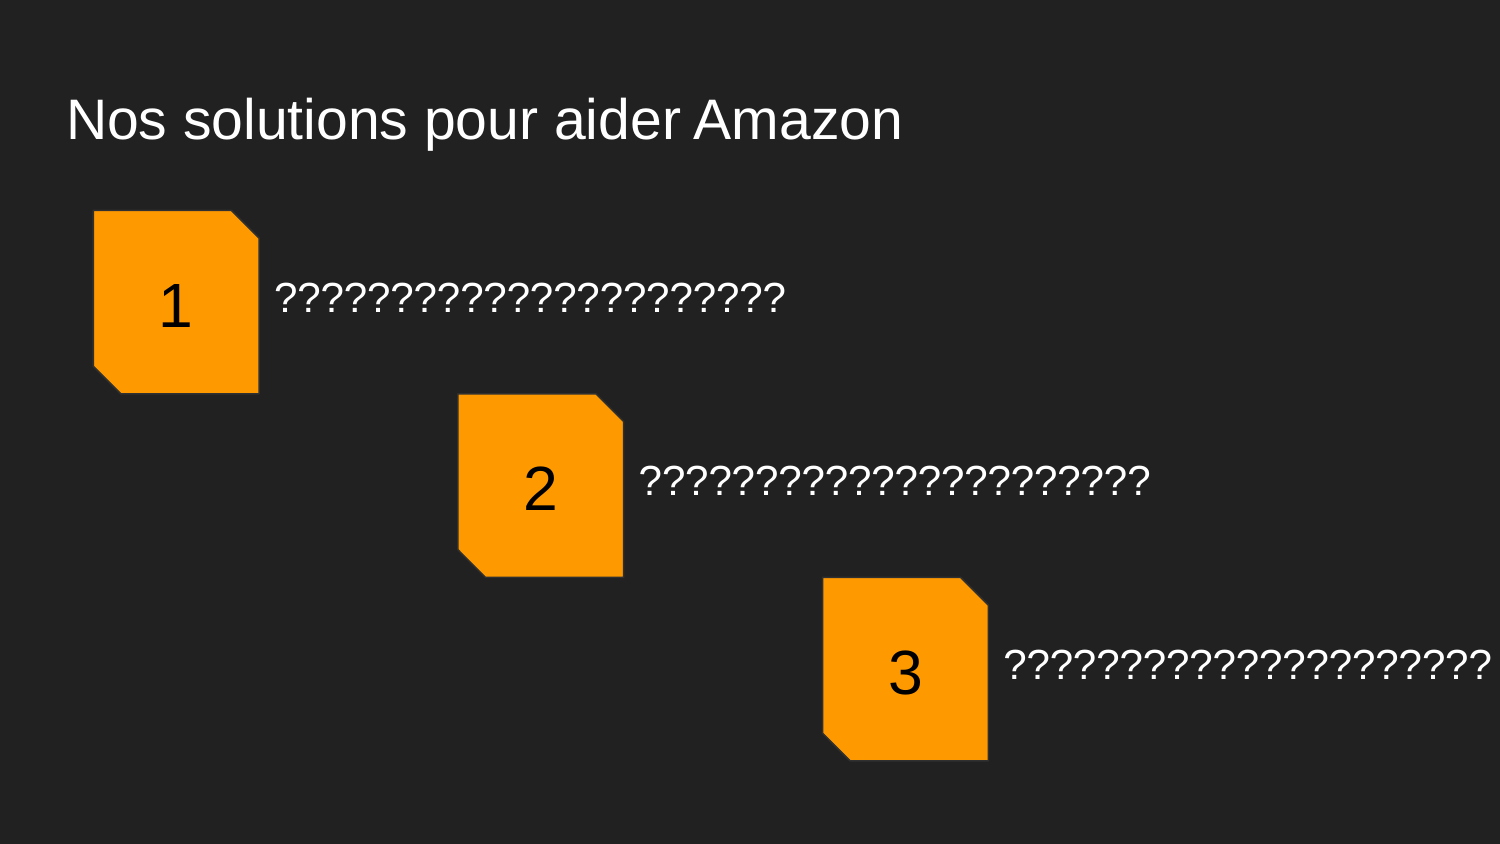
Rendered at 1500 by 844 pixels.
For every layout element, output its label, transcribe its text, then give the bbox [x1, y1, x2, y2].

text_box 1 [93, 210, 260, 394]
text_box 3 [822, 577, 989, 761]
text_box 2 [457, 393, 624, 578]
title ?????????????????????? [259, 255, 823, 350]
title Nos solutions pour aider Amazon [51, 72, 1449, 167]
title ????????????????????? [988, 622, 1500, 717]
title ?????????????????????? [623, 438, 1188, 533]
